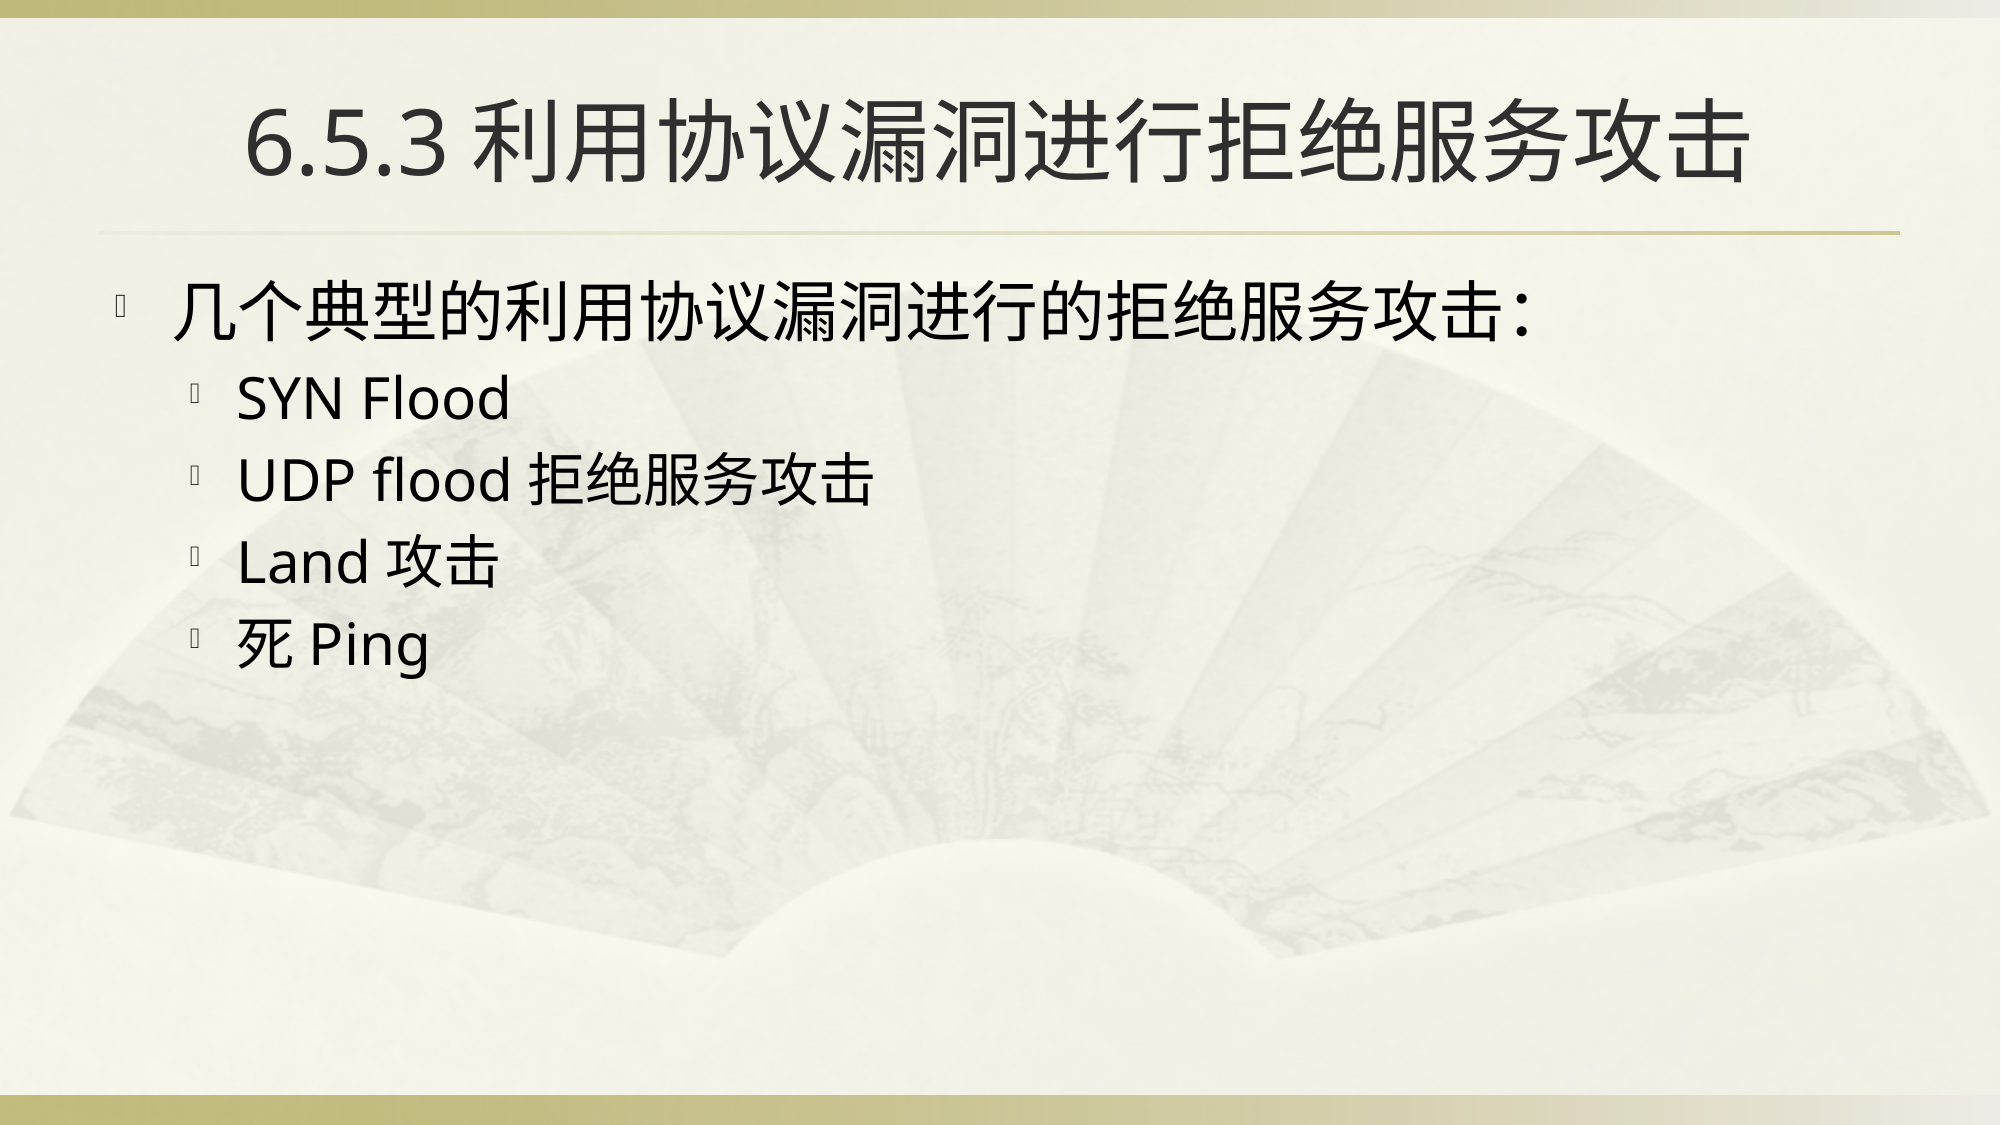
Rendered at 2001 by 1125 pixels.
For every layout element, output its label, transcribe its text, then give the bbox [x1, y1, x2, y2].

list 几个典型的利用协议漏洞进行的拒绝服务攻击： SYN Flood UDP flood拒绝服务攻击 Land攻击 死Ping [99, 262, 1900, 1032]
title 6.5.3利用协议漏洞进行拒绝服务攻击 [99, 45, 1900, 233]
